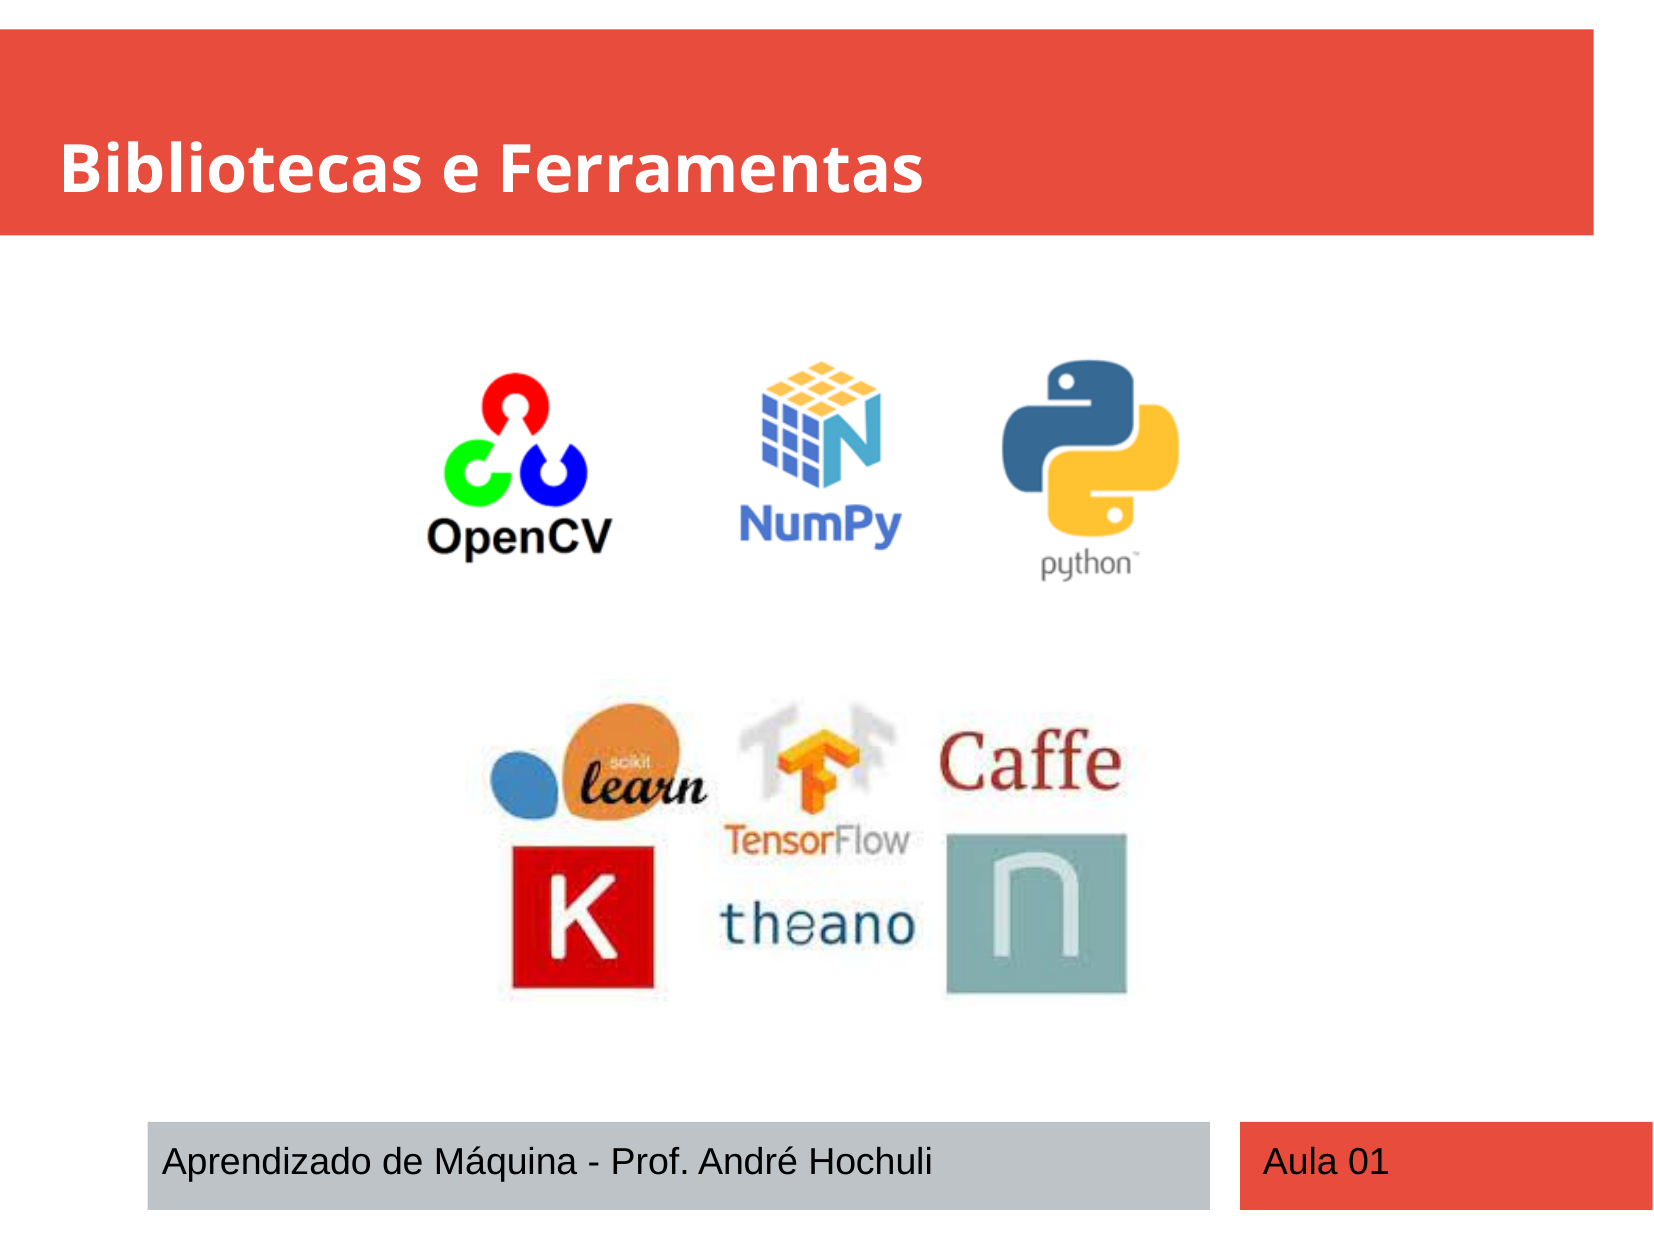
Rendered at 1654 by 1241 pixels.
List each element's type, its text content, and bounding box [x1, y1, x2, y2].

text_box Aprendizado de Máquina - Prof. André Hochuli [147, 1129, 1205, 1189]
text_box Aula 01 [1248, 1129, 1623, 1189]
picture [403, 301, 1270, 630]
text_box Bibliotecas e Ferramentas [58, 58, 1594, 206]
picture [464, 678, 1147, 1006]
